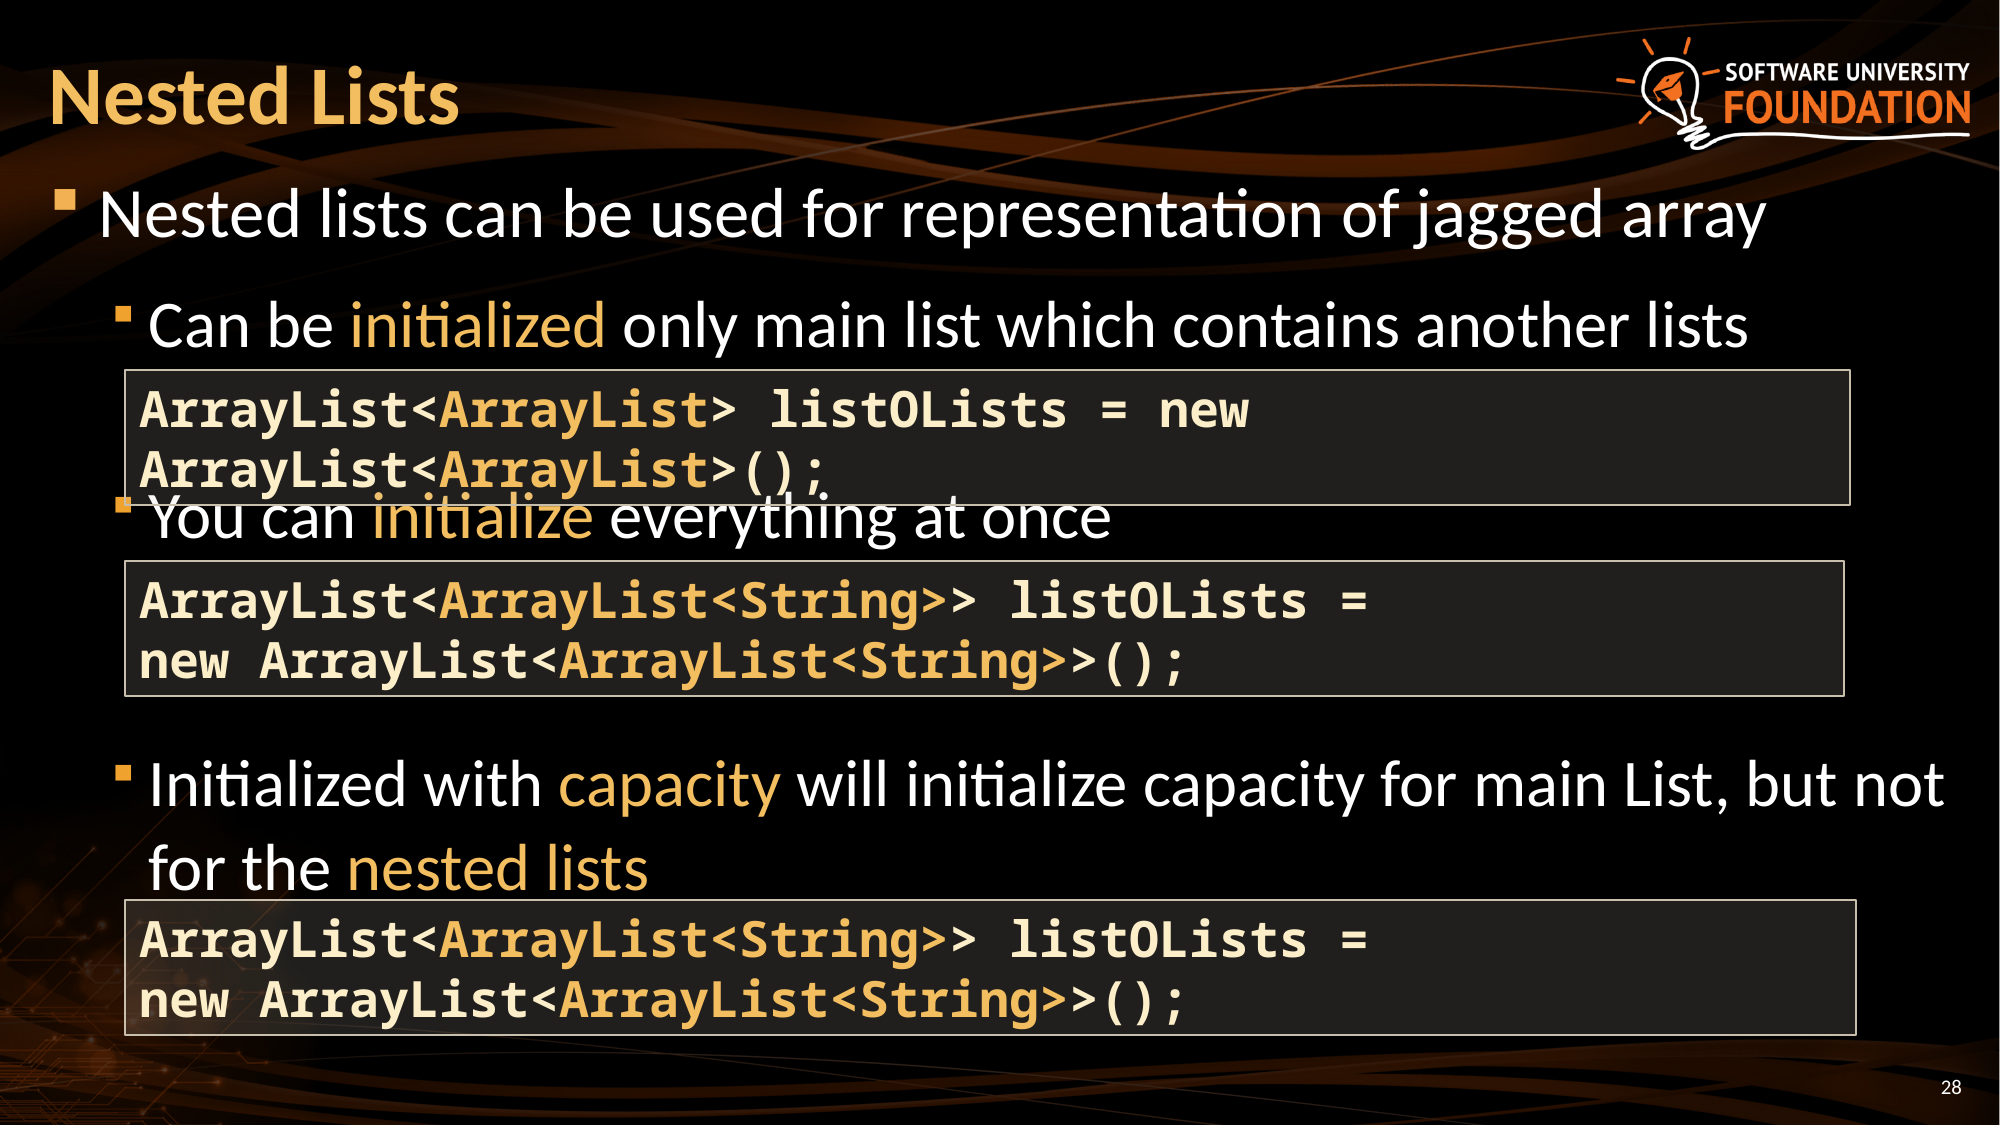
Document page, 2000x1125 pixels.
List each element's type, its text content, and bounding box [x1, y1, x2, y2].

slide_number 28 [1897, 1070, 1968, 1103]
text_box ArrayList<ArrayList<String>> listOLists = new ArrayList<ArrayList<String>>(); [124, 561, 1844, 697]
list Nested lists can be used for representation of jagged array Can be initialized only main list which contains another lists You can initialize everything at once Initialized with capacity will initialize capacity for main List, but not for the nested lists [31, 156, 1968, 1071]
text_box ArrayList<ArrayList> listOLists = new ArrayList<ArrayList>(); [124, 369, 1850, 505]
text_box ArrayList<ArrayList<String>> listOLists = new ArrayList<ArrayList<String>>(); [125, 899, 1856, 1035]
title Nested Lists [30, 6, 1602, 189]
picture [0, 0, 2000, 1125]
